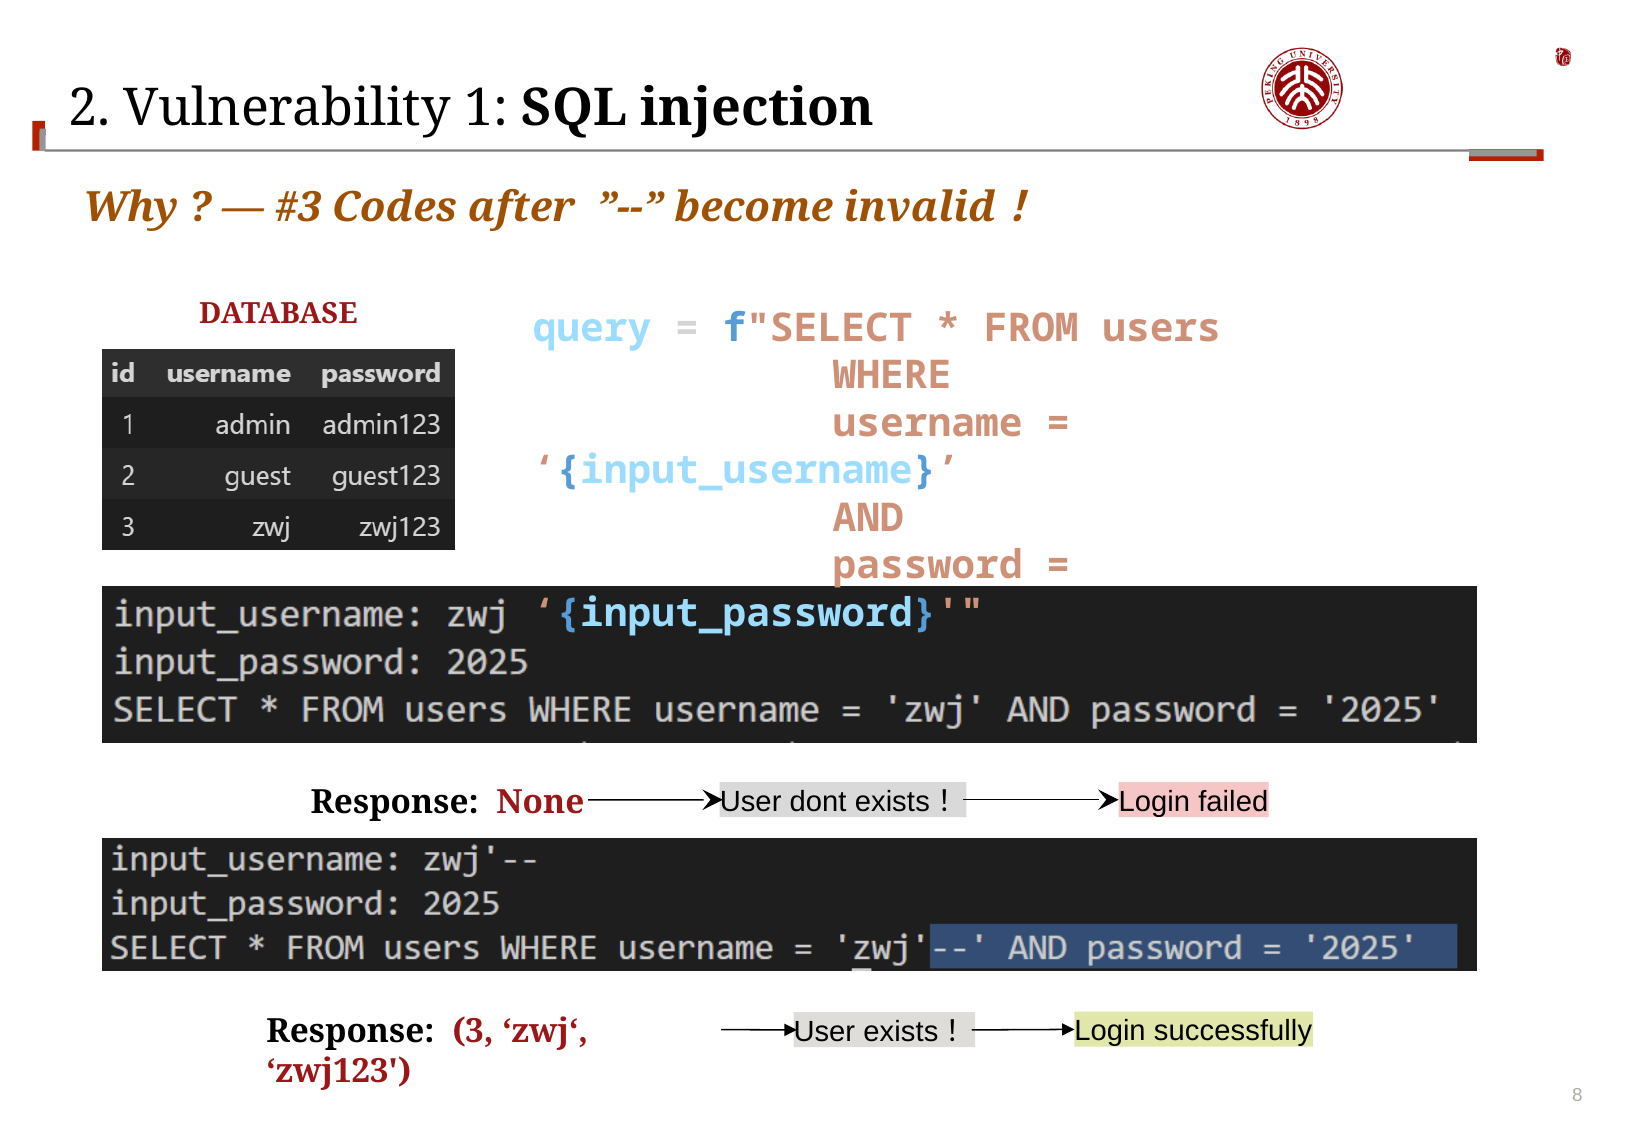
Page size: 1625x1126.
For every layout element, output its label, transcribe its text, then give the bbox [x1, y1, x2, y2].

picture [1259, 31, 1581, 141]
text_box Why ? — #3 Codes after ”--” become invalid！ [68, 172, 1073, 237]
text_box 2. Vulnerability 1: SQL injection [68, 60, 1256, 150]
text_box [102, 293, 1523, 1050]
